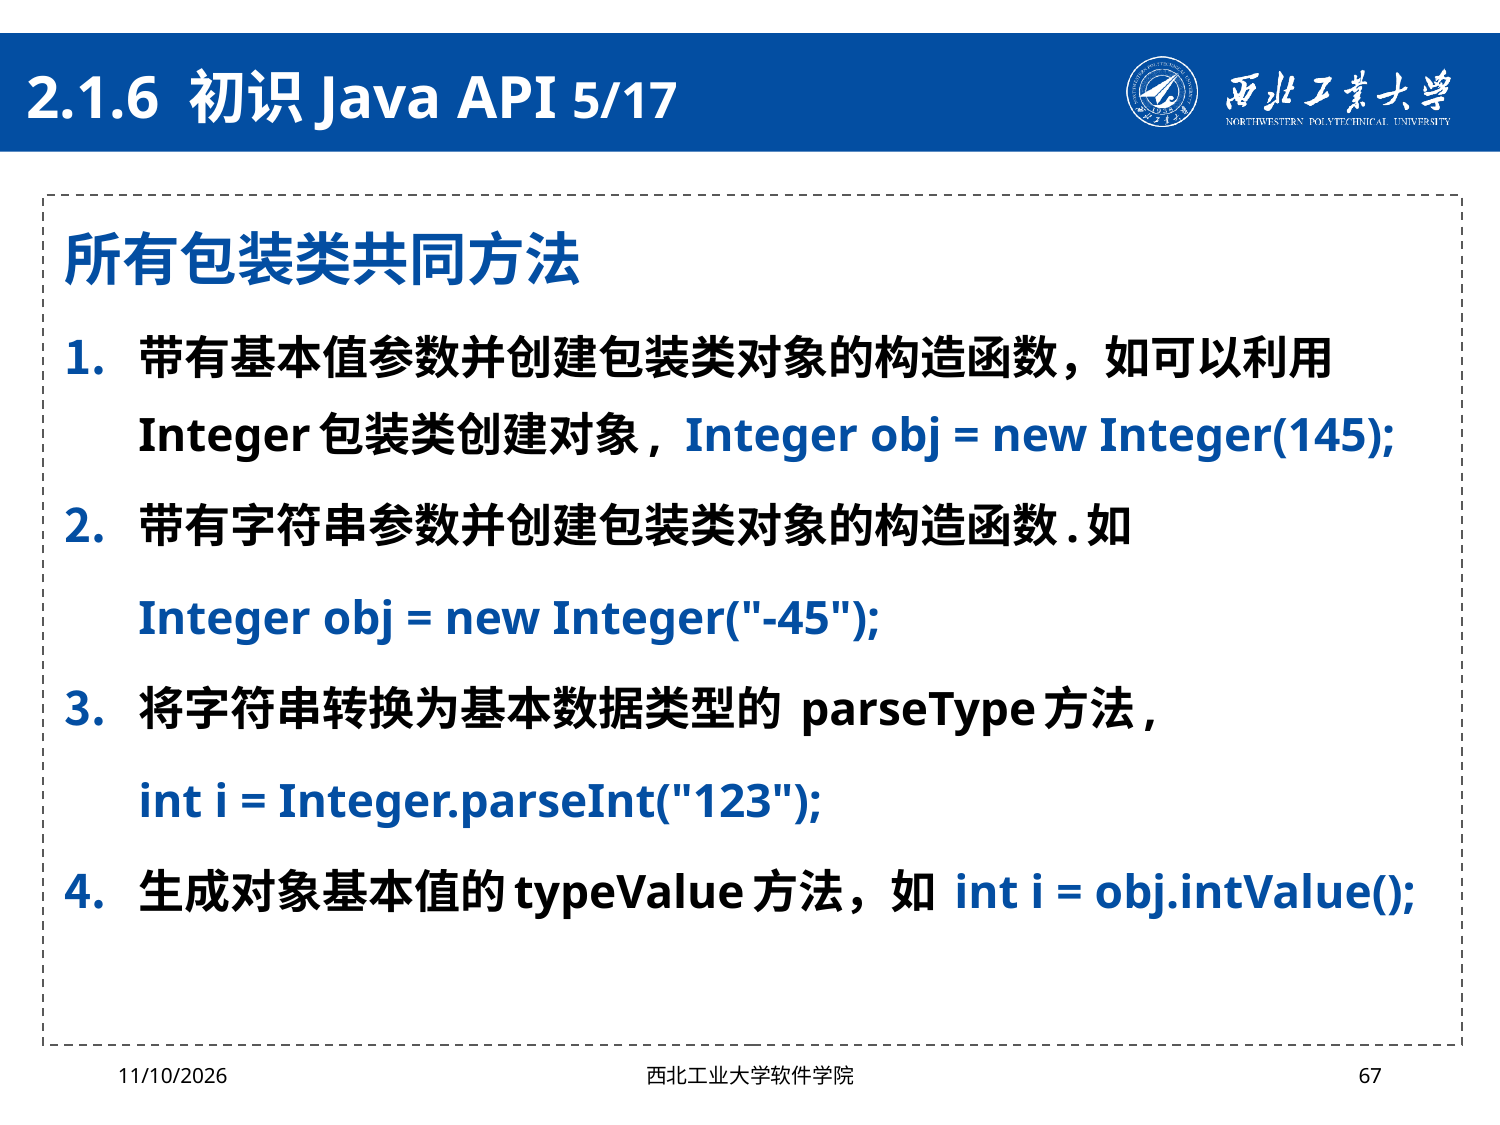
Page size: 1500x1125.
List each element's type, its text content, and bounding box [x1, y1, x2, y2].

picture [1226, 68, 1451, 125]
list 所有包装类共同方法 带有基本值参数并创建包装类对象的构造函数，如可以利用Integer包装类创建对象, Integer obj = new Integer(145); 带有字符串参数并创建包装类对象的构造函数.如 Integer obj = new Integer("-45"); 将字符串转换为基本数据类型的 parseType方法, int i = Integer.parseInt("123"); 生成对象基本值的typeValue方法，如 int i = obj.intValue(); [49, 201, 1457, 1036]
footer 西北工业大学软件学院 [496, 1055, 1004, 1116]
title 2.1.6 初识Java API 5/17 [11, 49, 1115, 149]
picture [1126, 56, 1198, 127]
slide_number 67 [1059, 1055, 1397, 1116]
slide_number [103, 1055, 441, 1116]
